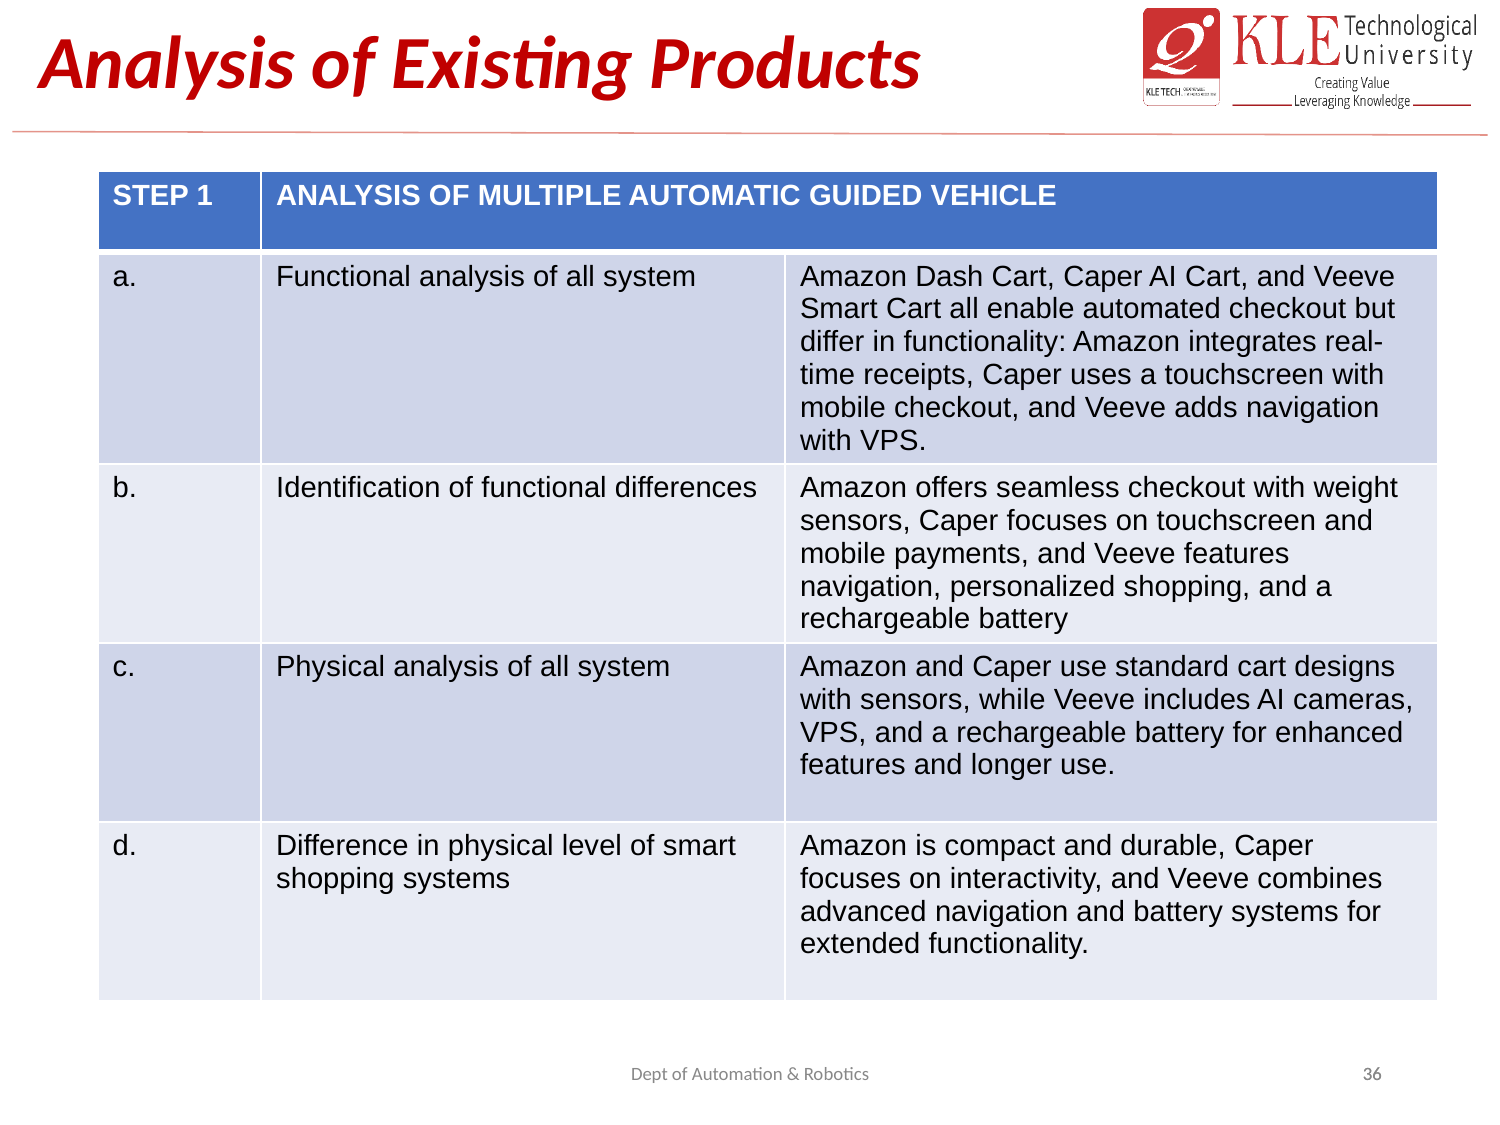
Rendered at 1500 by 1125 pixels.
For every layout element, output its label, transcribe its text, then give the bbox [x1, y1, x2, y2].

table_cell a. [99, 255, 260, 463]
table_cell d. [99, 823, 260, 1000]
table_cell c. [99, 644, 260, 821]
table_cell Functional analysis of all system [262, 255, 784, 463]
table_header ANALYSIS OF MULTIPLE AUTOMATIC GUIDED VEHICLE [262, 172, 1437, 249]
text_box 36 [1059, 1042, 1397, 1103]
picture [1143, 2, 1478, 109]
footer Dept of Automation & Robotics [496, 1042, 1004, 1103]
table_cell b. [99, 465, 260, 642]
table_cell Amazon offers seamless checkout with weight sensors, Caper focuses on touchscreen and mobile payments, and Veeve features navigation, personalized shopping, and a rechargeable battery [786, 465, 1437, 642]
table_cell Difference in physical level of smart shopping systems [262, 823, 784, 1000]
table_cell Identification of functional differences [262, 465, 784, 642]
table_cell Physical analysis of all system [262, 644, 784, 821]
table_header STEP 1 [99, 172, 260, 249]
title Analysis of Existing Products [24, 20, 1319, 108]
table_cell Amazon and Caper use standard cart designs with sensors, while Veeve includes AI cameras, VPS, and a rechargeable battery for enhanced features and longer use. [786, 644, 1437, 821]
table_cell Amazon is compact and durable, Caper focuses on interactivity, and Veeve combines advanced navigation and battery systems for extended functionality. [786, 823, 1437, 1000]
table_cell Amazon Dash Cart, Caper AI Cart, and Veeve Smart Cart all enable automated checkout but differ in functionality: Amazon integrates real-time receipts, Caper uses a touchscreen with mobile checkout, and Veeve adds navigation with VPS. [786, 255, 1437, 463]
